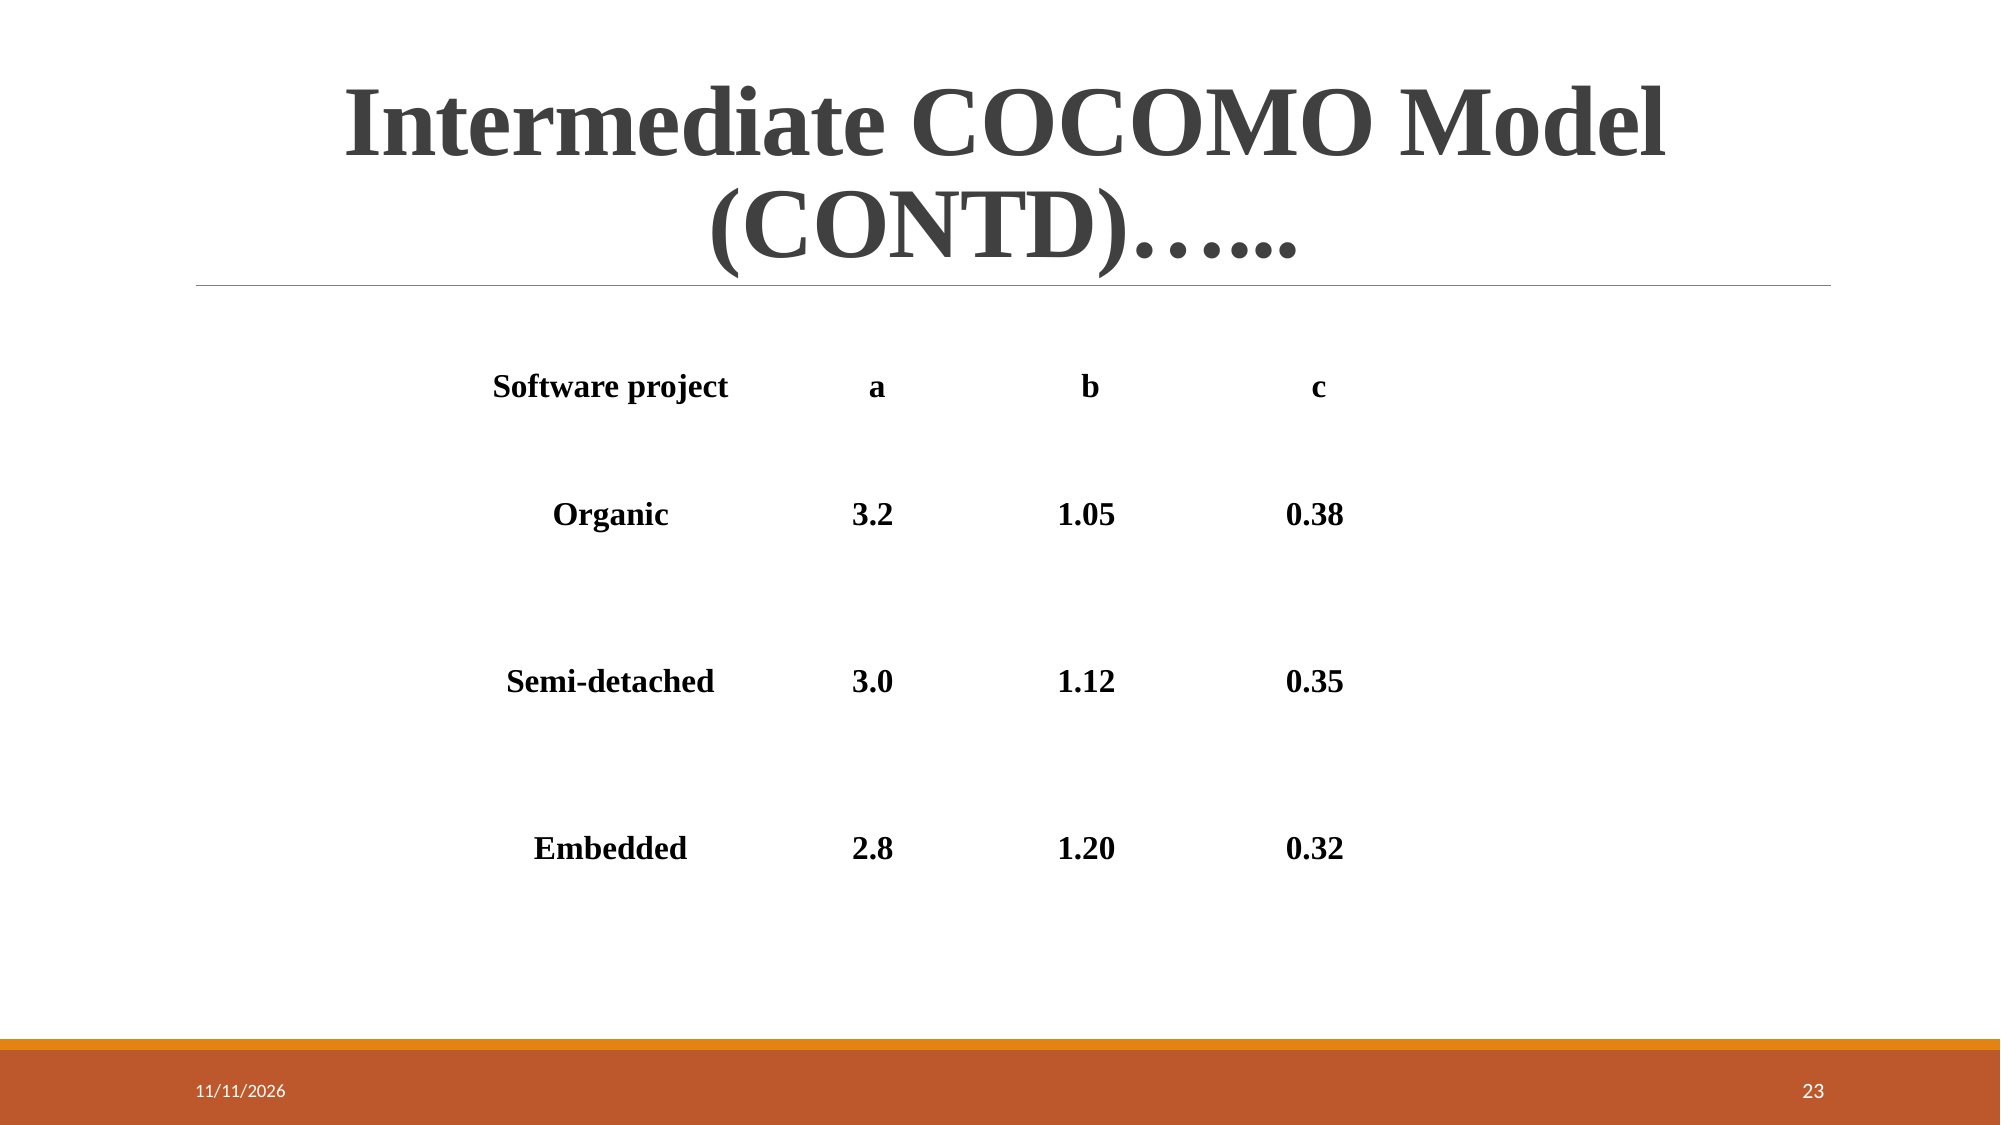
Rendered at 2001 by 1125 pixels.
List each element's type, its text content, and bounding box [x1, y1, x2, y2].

table_cell 2.8 [771, 764, 983, 931]
slide_number 23 [1624, 1059, 1840, 1120]
table_header b [983, 341, 1198, 431]
table_cell 0.38 [1198, 431, 1440, 598]
table_cell 1.12 [983, 598, 1198, 764]
table_cell Semi-detached [459, 598, 771, 764]
table_header Software project [459, 341, 771, 431]
table_cell 3.0 [771, 598, 983, 764]
table_cell 0.35 [1198, 598, 1440, 764]
table_cell Organic [459, 431, 771, 598]
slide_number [180, 1059, 586, 1120]
table_header c [1198, 341, 1440, 431]
table_cell 1.05 [983, 431, 1198, 598]
table_cell 1.20 [983, 764, 1198, 931]
table_cell 0.32 [1198, 764, 1440, 931]
table_header a [771, 341, 983, 431]
title Intermediate COCOMO Model (CONTD)…... [180, 47, 1830, 285]
table_cell 3.2 [771, 431, 983, 598]
table_cell Embedded [459, 764, 771, 931]
